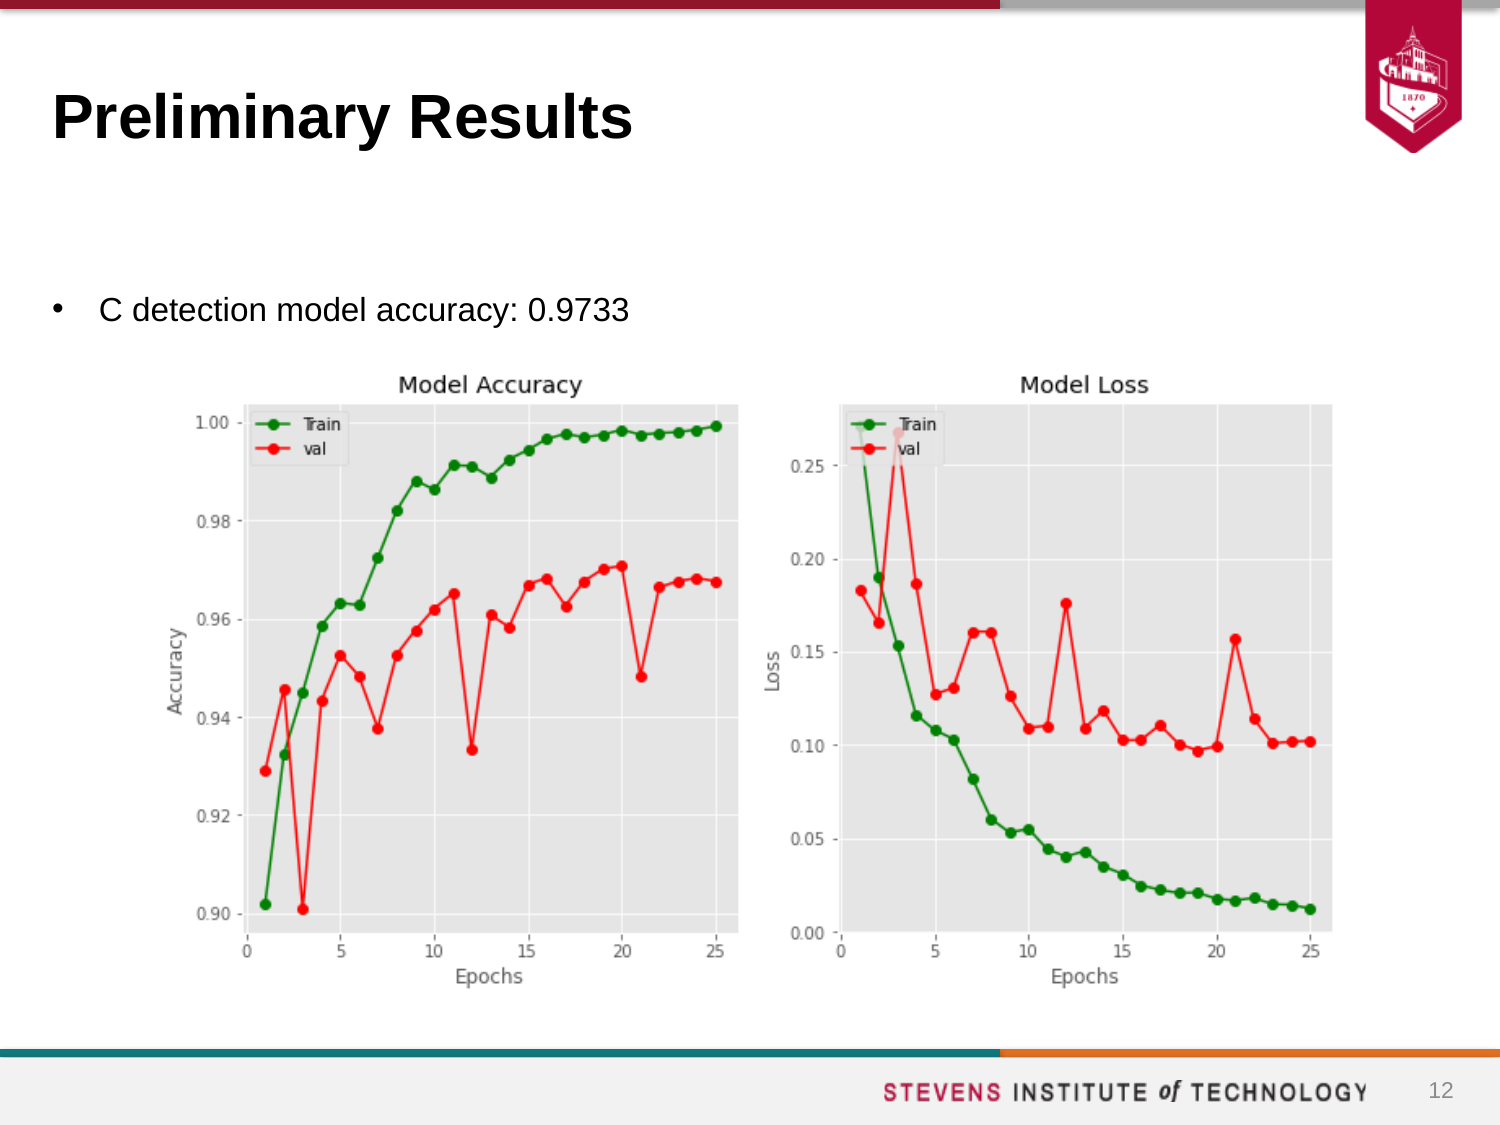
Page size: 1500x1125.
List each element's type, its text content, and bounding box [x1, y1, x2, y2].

slide_number 12 [1401, 1059, 1481, 1120]
picture [156, 364, 1344, 1000]
list C detection model accuracy: 0.9733 [37, 280, 1463, 1000]
title Preliminary Results [37, 68, 1236, 157]
